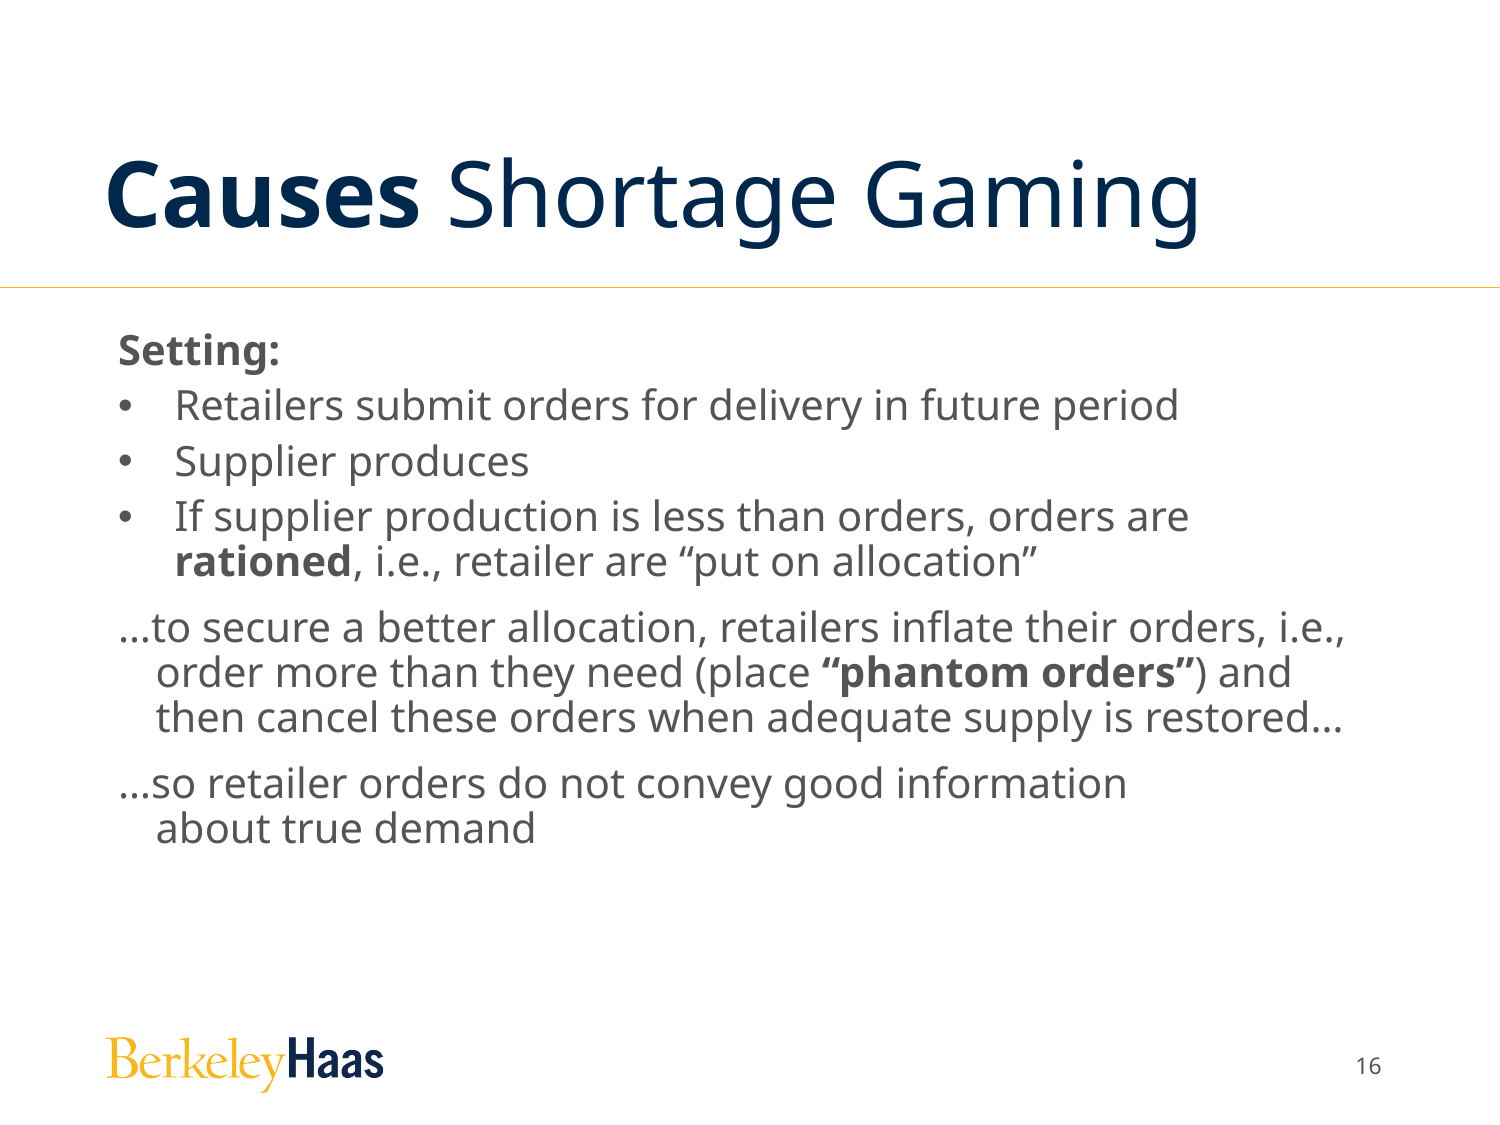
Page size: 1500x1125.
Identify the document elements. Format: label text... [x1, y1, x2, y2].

list Setting: Retailers submit orders for delivery in future period Supplier produces If supplier production is less than orders, orders are rationed, i.e., retailer are “put on allocation” …to secure a better allocation, retailers inflate their orders, i.e., order more than they need (place “phantom orders”) and then cancel these orders when adequate supply is restored… …so retailer orders do not convey good information about true demand [103, 299, 1397, 1014]
picture [103, 1034, 388, 1097]
slide_number 15 [1270, 1037, 1397, 1098]
title Causes Shortage Gaming [103, 59, 1500, 278]
